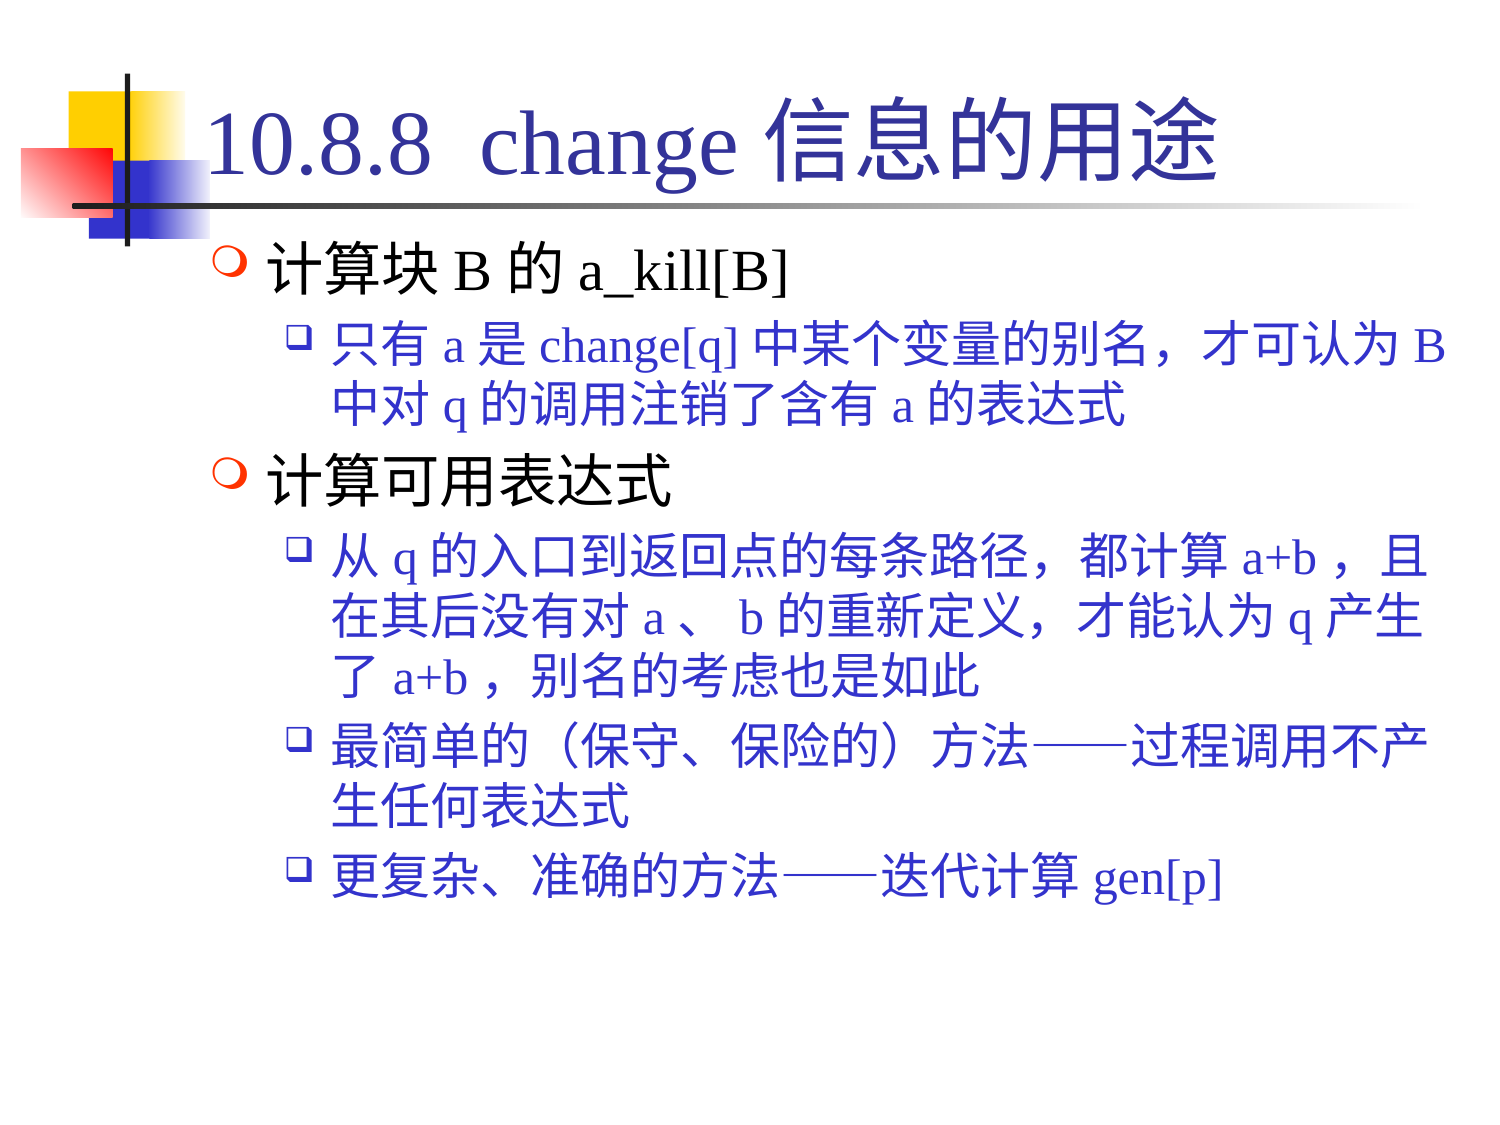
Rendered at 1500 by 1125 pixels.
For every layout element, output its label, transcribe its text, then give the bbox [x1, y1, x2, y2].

title 10.8.8 change信息的用途 [188, 12, 1468, 200]
list 计算块B的a_kill[B] 只有a是change[q]中某个变量的别名，才可认为B中对q的调用注销了含有a的表达式 计算可用表达式 从q的入口到返回点的每条路径，都计算a+b，且在其后没有对a、b的重新定义，才能认为q产生了a+b，别名的考虑也是如此 最简单的（保守、保险的）方法——过程调用不产生任何表达式 更复杂、准确的方法——迭代计算gen[p] [193, 224, 1469, 1125]
